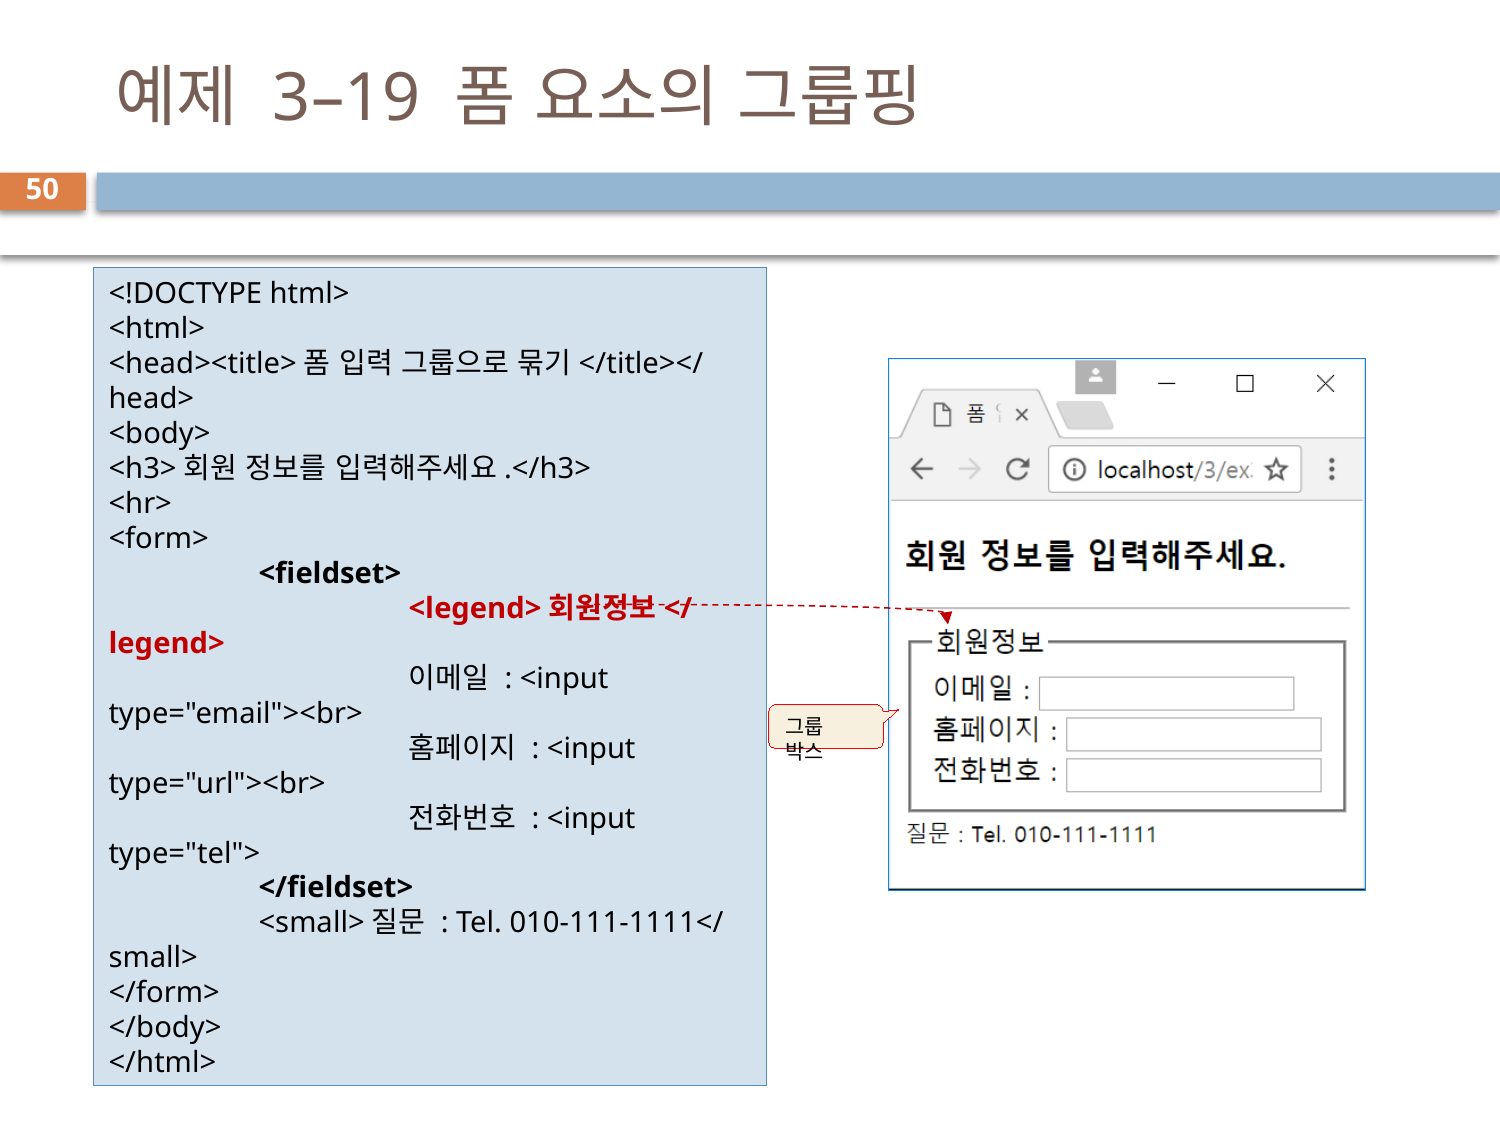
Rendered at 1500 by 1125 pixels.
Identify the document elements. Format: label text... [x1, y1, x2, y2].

slide_number 51 [0, 170, 87, 211]
text_box 그룹 박스 [768, 704, 882, 749]
title 예제 3–19 폼 요소의 그룹핑 [100, 37, 1438, 149]
text_box <!DOCTYPE html> <html> <head><title>폼 입력 그룹으로 묶기</title></head> <body> <h3>회원 정보를 입력해주세요.</h3> <hr> <form> <fieldset> <legend>회원정보</legend> 이메일 : <input type="email"><br> 홈페이지 : <input type="url"><br> 전화번호 : <input type="tel"> </fieldset> <small>질문 : Tel. 010-111-1111</small> </form> </body> </html> [93, 267, 767, 1086]
picture [888, 357, 1366, 891]
text_box [583, 602, 882, 621]
